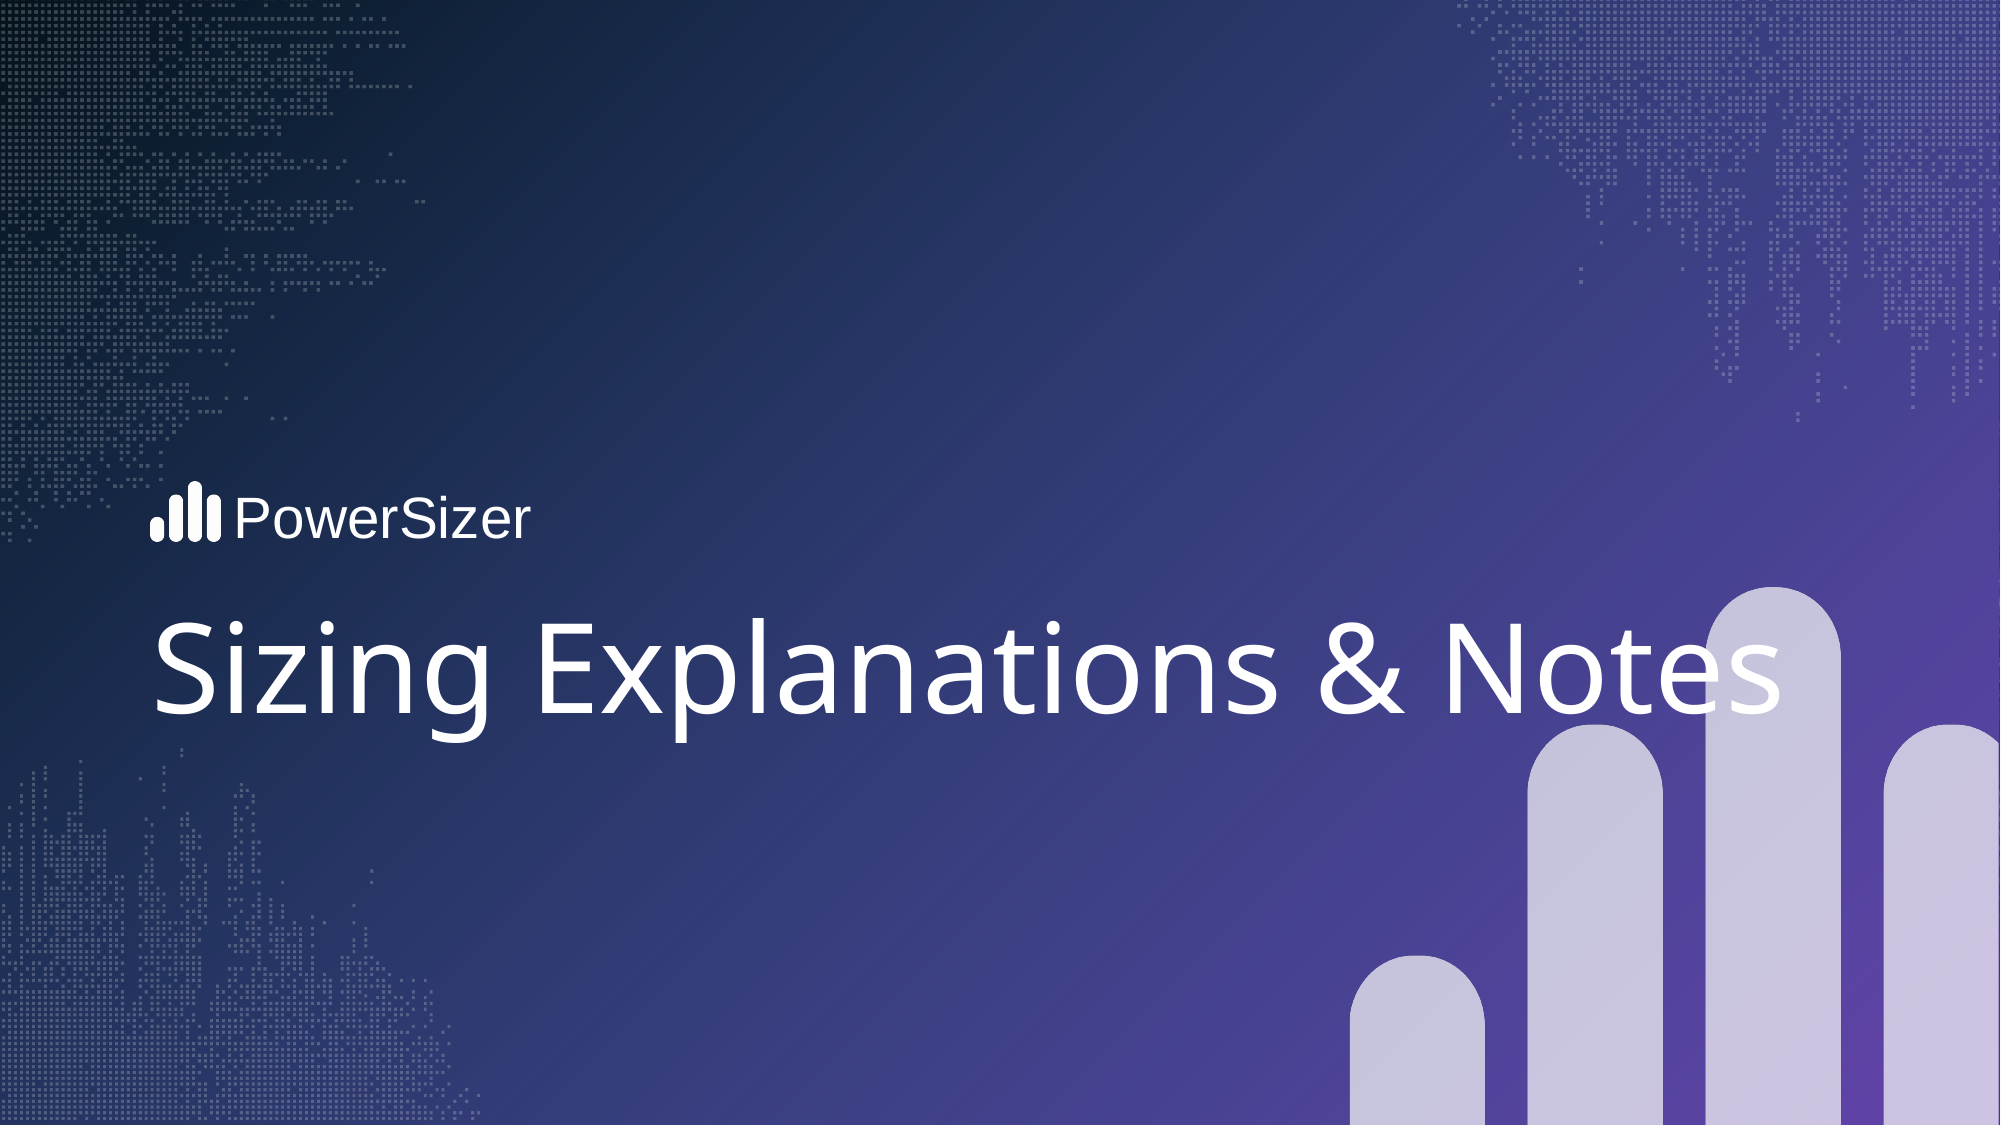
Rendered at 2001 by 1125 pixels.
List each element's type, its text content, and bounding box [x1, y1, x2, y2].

picture [2, 0, 425, 542]
title Sizing Explanations & Notes [136, 562, 1862, 749]
picture [1458, 0, 2001, 422]
picture [1349, 587, 2000, 1125]
picture [0, 749, 480, 1120]
